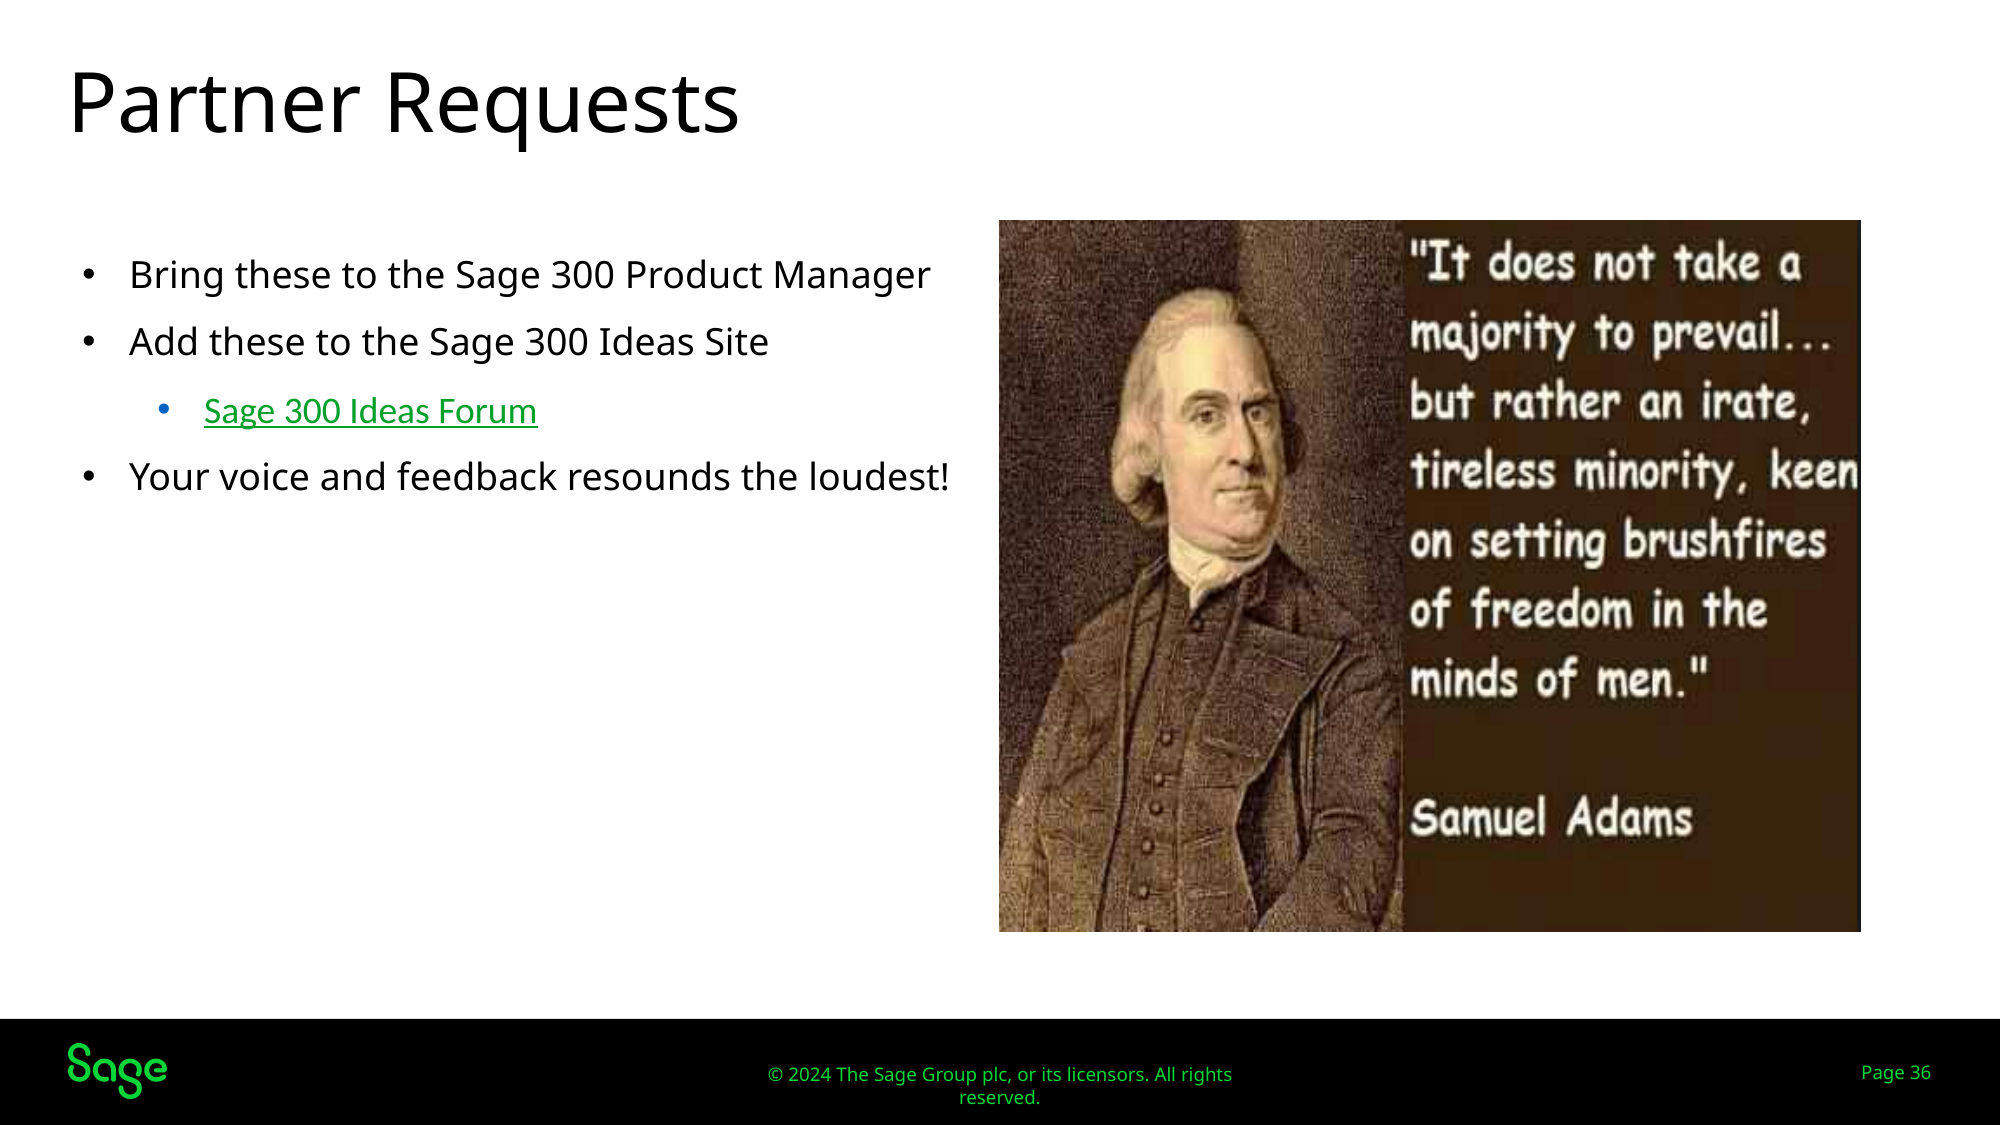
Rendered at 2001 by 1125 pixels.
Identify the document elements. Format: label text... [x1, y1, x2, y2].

text_box Bring these to the Sage 300 Product Manager Add these to the Sage 300 Ideas Site Sage 300 Ideas Forum Your voice and feedback resounds the loudest! [67, 221, 999, 574]
slide_number Page 36 [1809, 1043, 1947, 1104]
title Partner Requests [67, 49, 1930, 147]
picture [999, 220, 1861, 932]
picture [68, 1043, 167, 1099]
